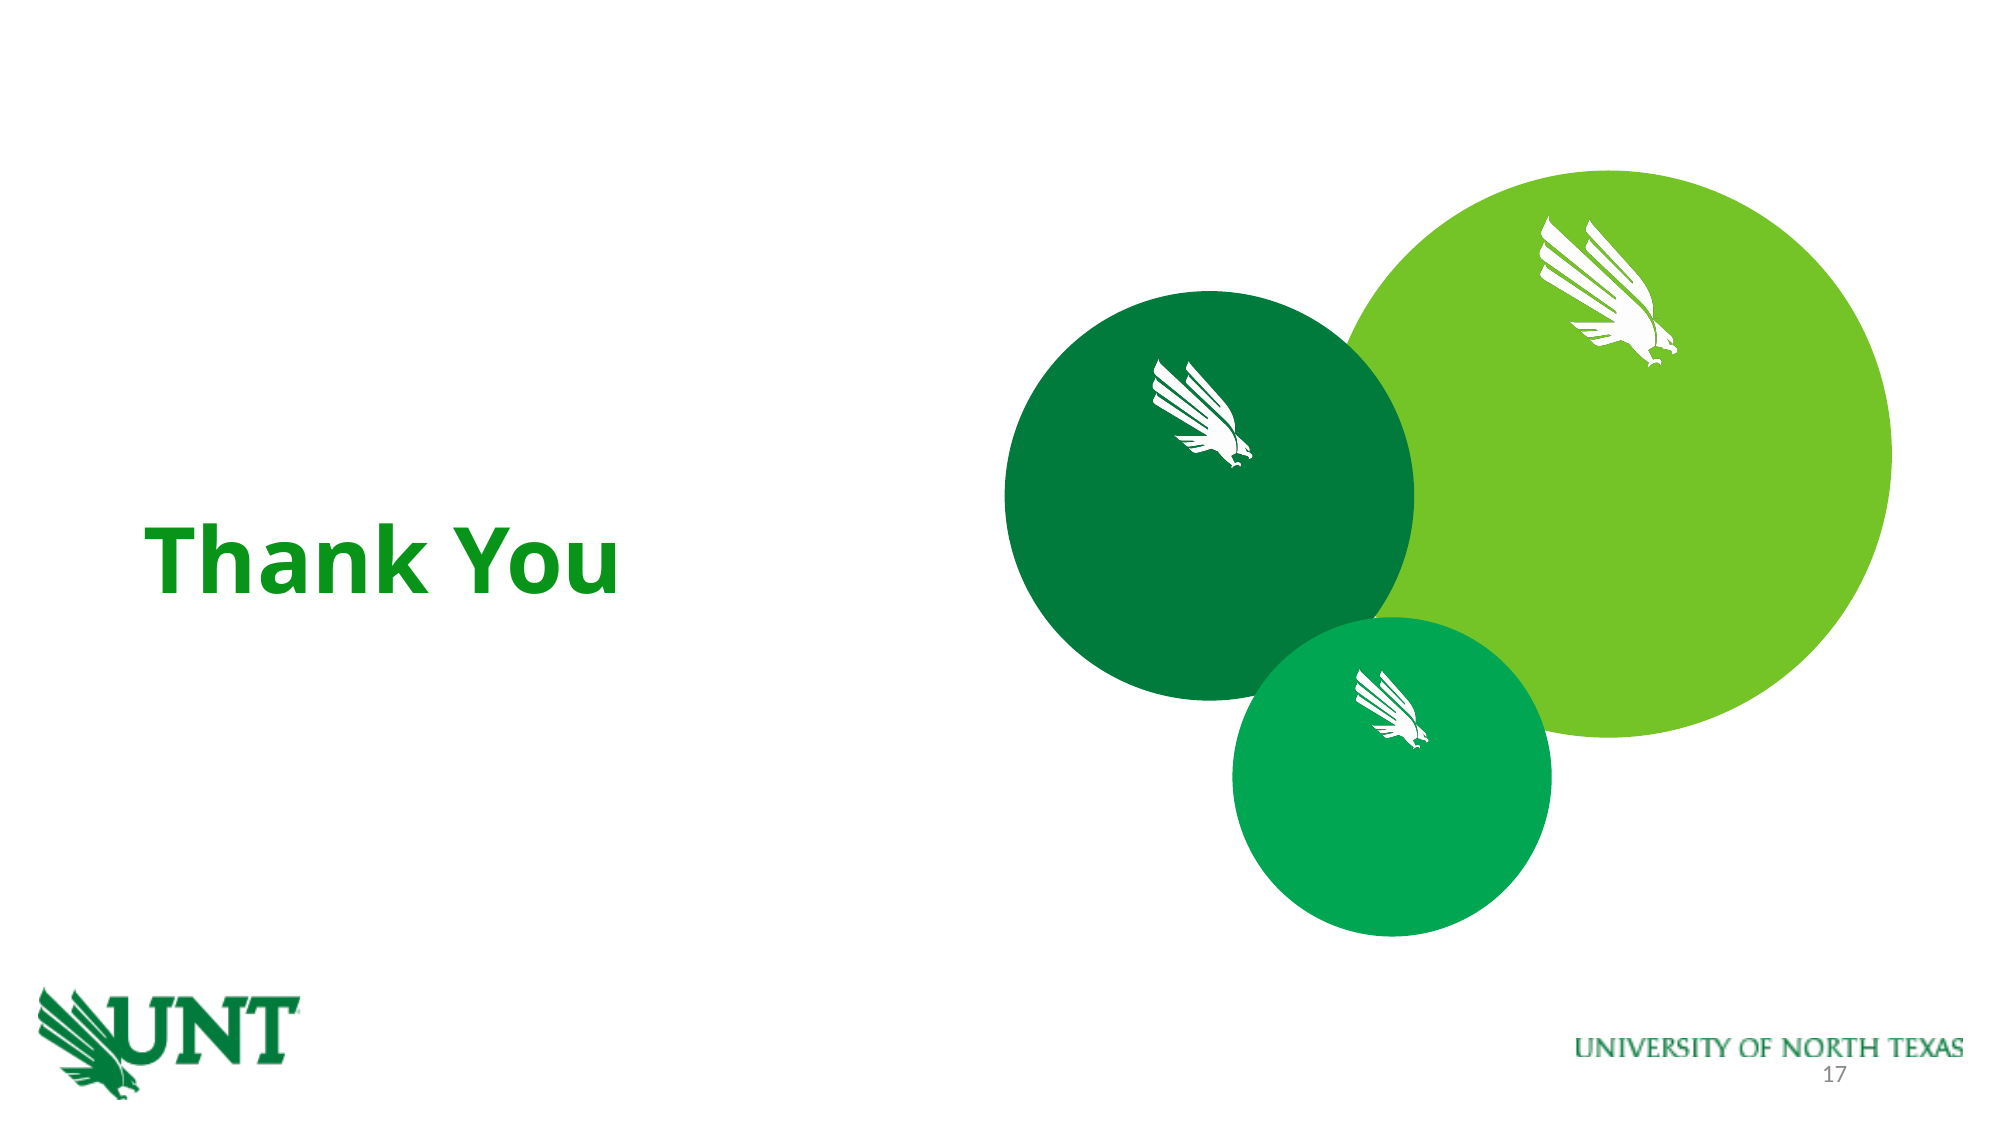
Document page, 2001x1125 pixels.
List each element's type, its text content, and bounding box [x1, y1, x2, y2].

picture [1152, 357, 1253, 468]
text_box [1050, 627, 1331, 702]
title Thank You [128, 502, 1881, 627]
slide_number 17 [1412, 1042, 1863, 1103]
picture [1575, 1038, 1963, 1057]
picture [1539, 214, 1678, 368]
picture [1355, 667, 1429, 749]
text_box [1453, 627, 1835, 739]
text_box [1003, 290, 1416, 502]
text_box [1231, 627, 1553, 938]
text_box [1347, 169, 1893, 536]
picture [37, 986, 301, 1100]
